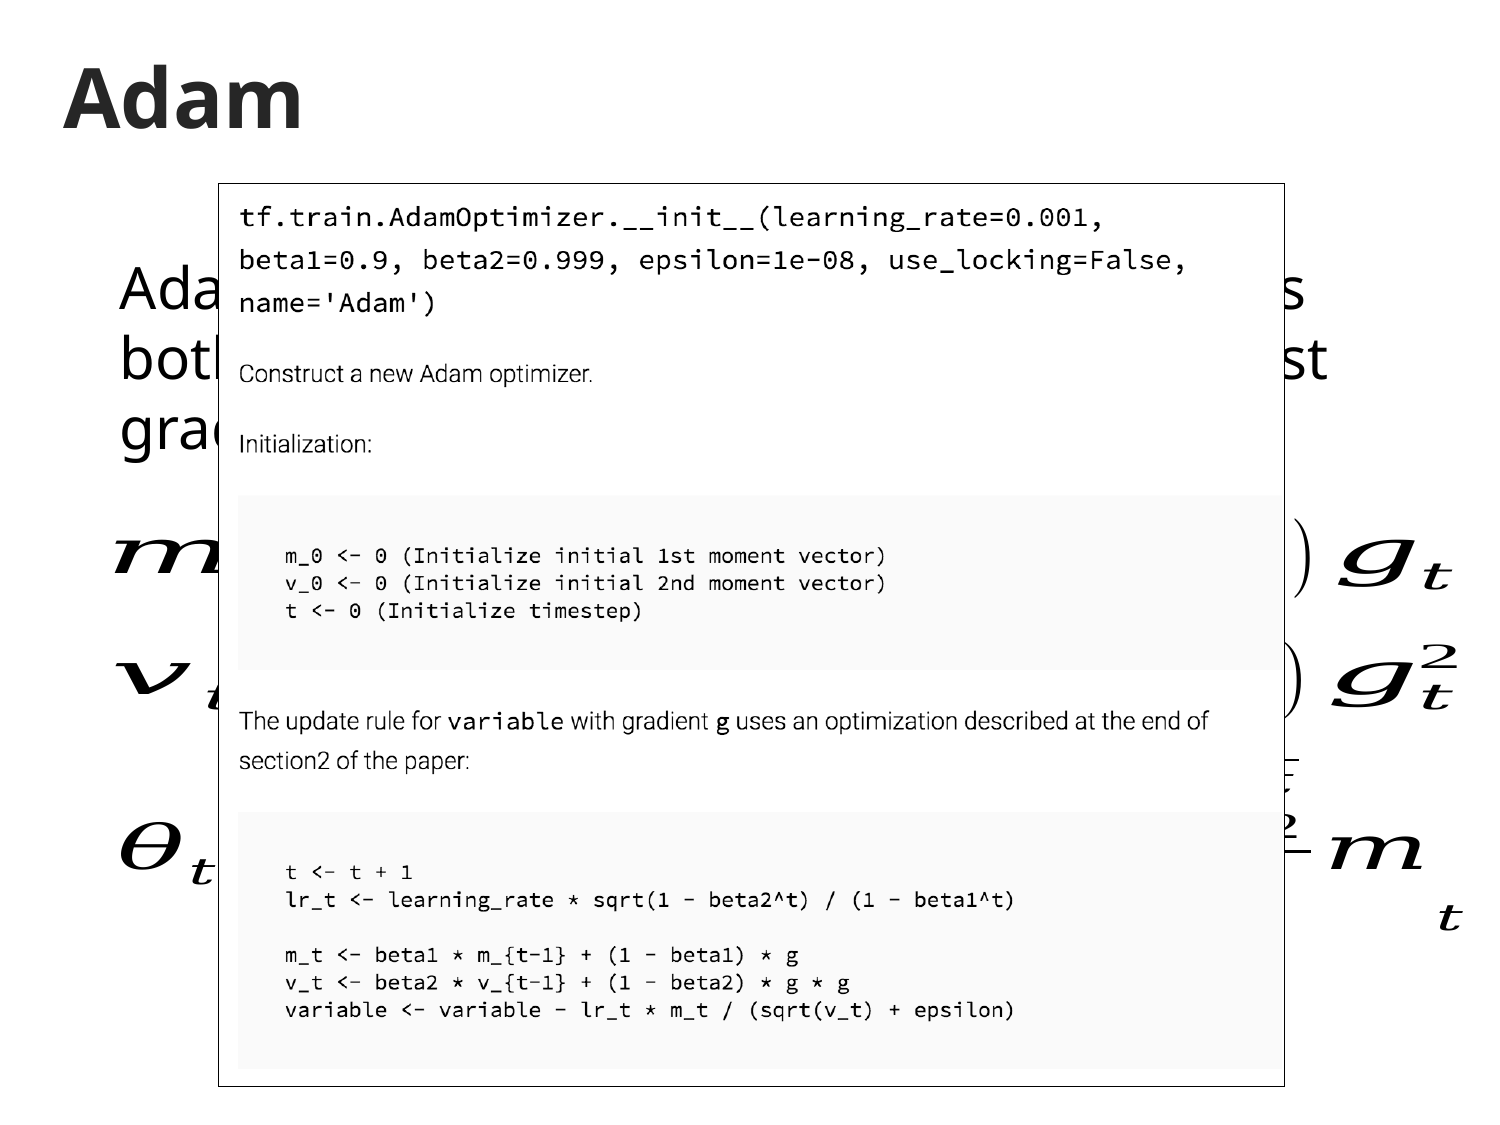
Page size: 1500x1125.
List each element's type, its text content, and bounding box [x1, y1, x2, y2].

text_box Adaptive Moment Estimation (Adam) stores both exponentially decaying average of past gradients and and squared gradients. [105, 243, 213, 469]
title Adam [48, 41, 1456, 149]
text_box Adaptive Moment Estimation (Adam) stores both exponentially decaying average of past gradients and and squared gradients. [1290, 243, 1459, 469]
picture [218, 183, 1285, 1087]
